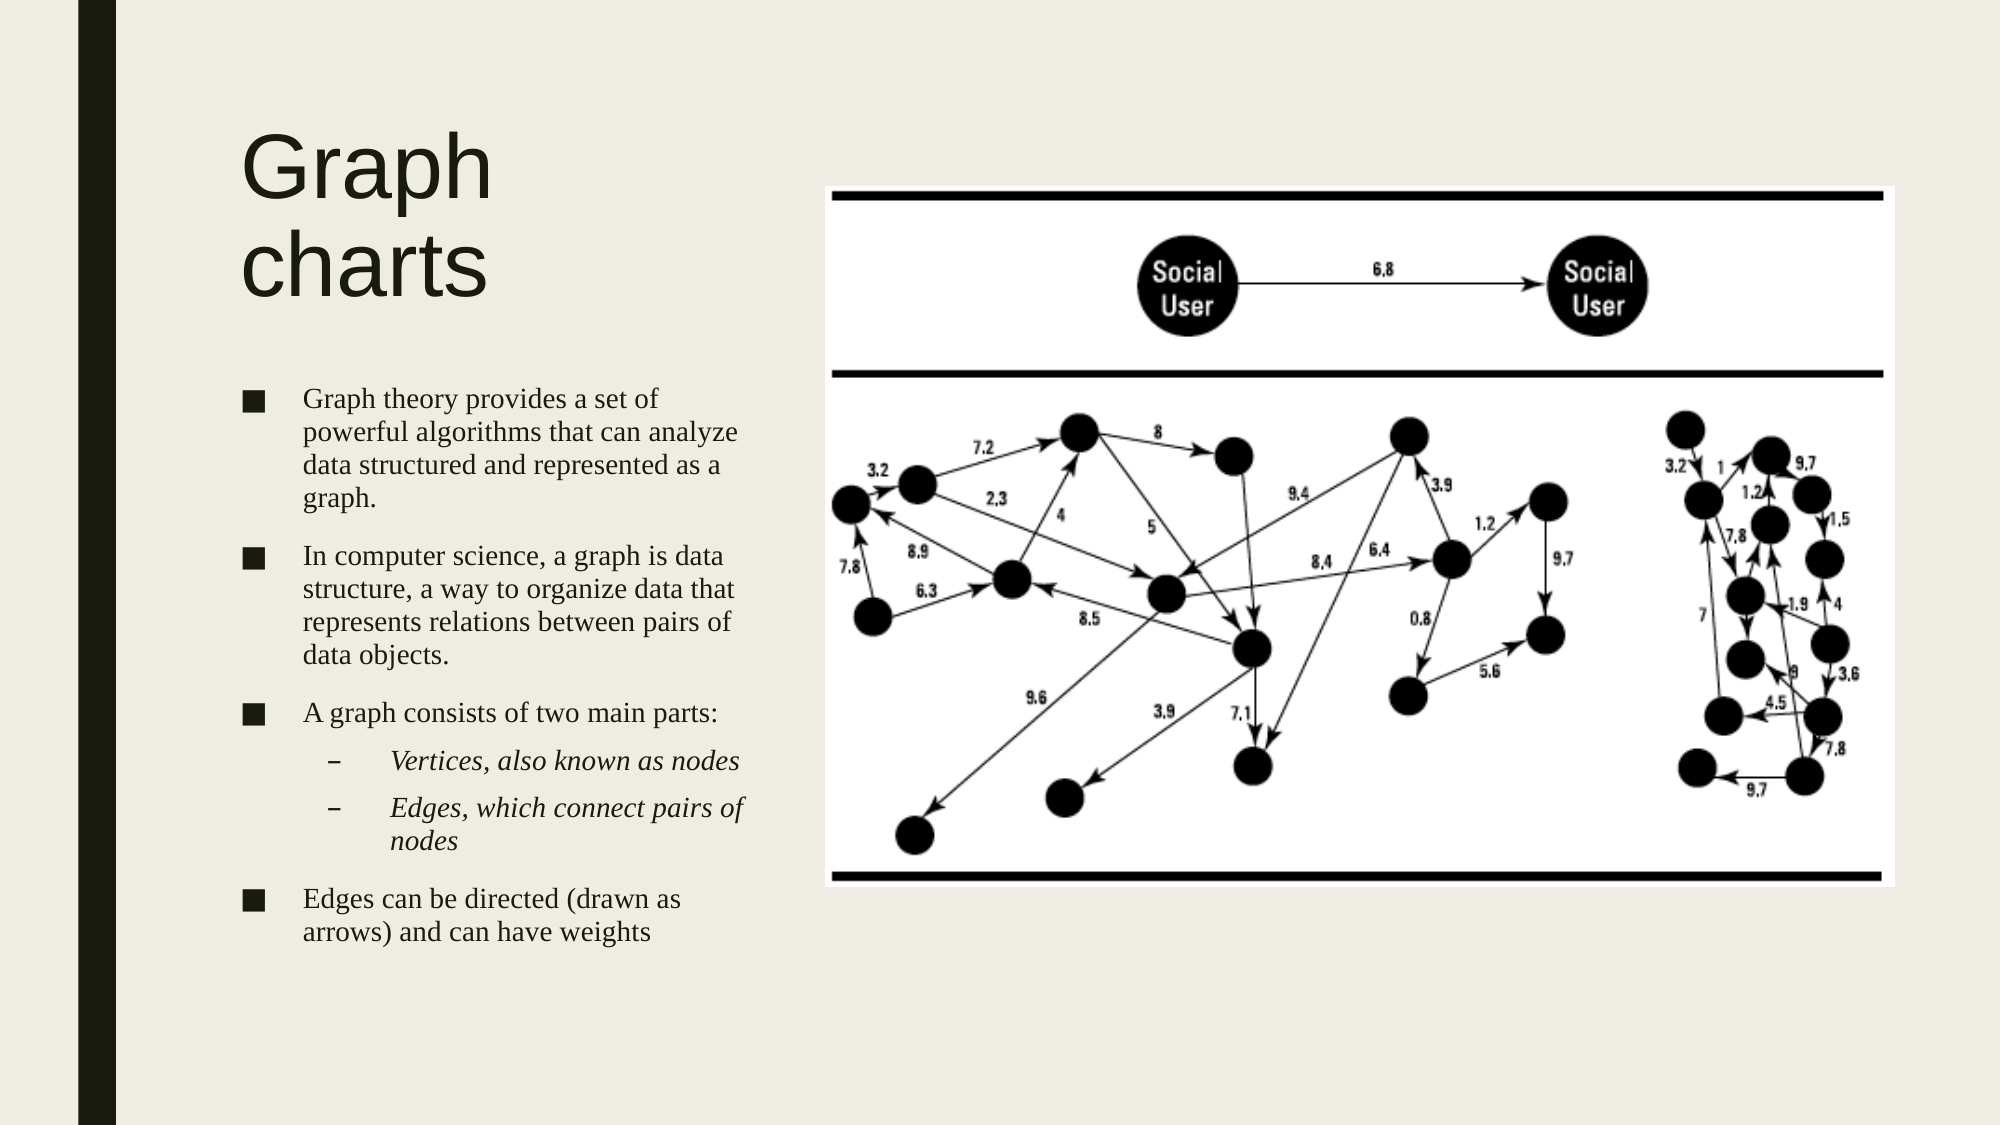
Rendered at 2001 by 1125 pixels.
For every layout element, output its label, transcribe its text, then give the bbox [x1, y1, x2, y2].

title Graph charts [225, 112, 764, 357]
picture [825, 186, 1895, 887]
list Graph theory provides a set of powerful algorithms that can analyze data structured and represented as a graph. In computer science, a graph is data structure, a way to organize data that represents relations between pairs of data objects. A graph consists of two main parts: Vertices, also known as nodes Edges, which connect pairs of nodes Edges can be directed (drawn as arrows) and can have weights [225, 375, 764, 963]
